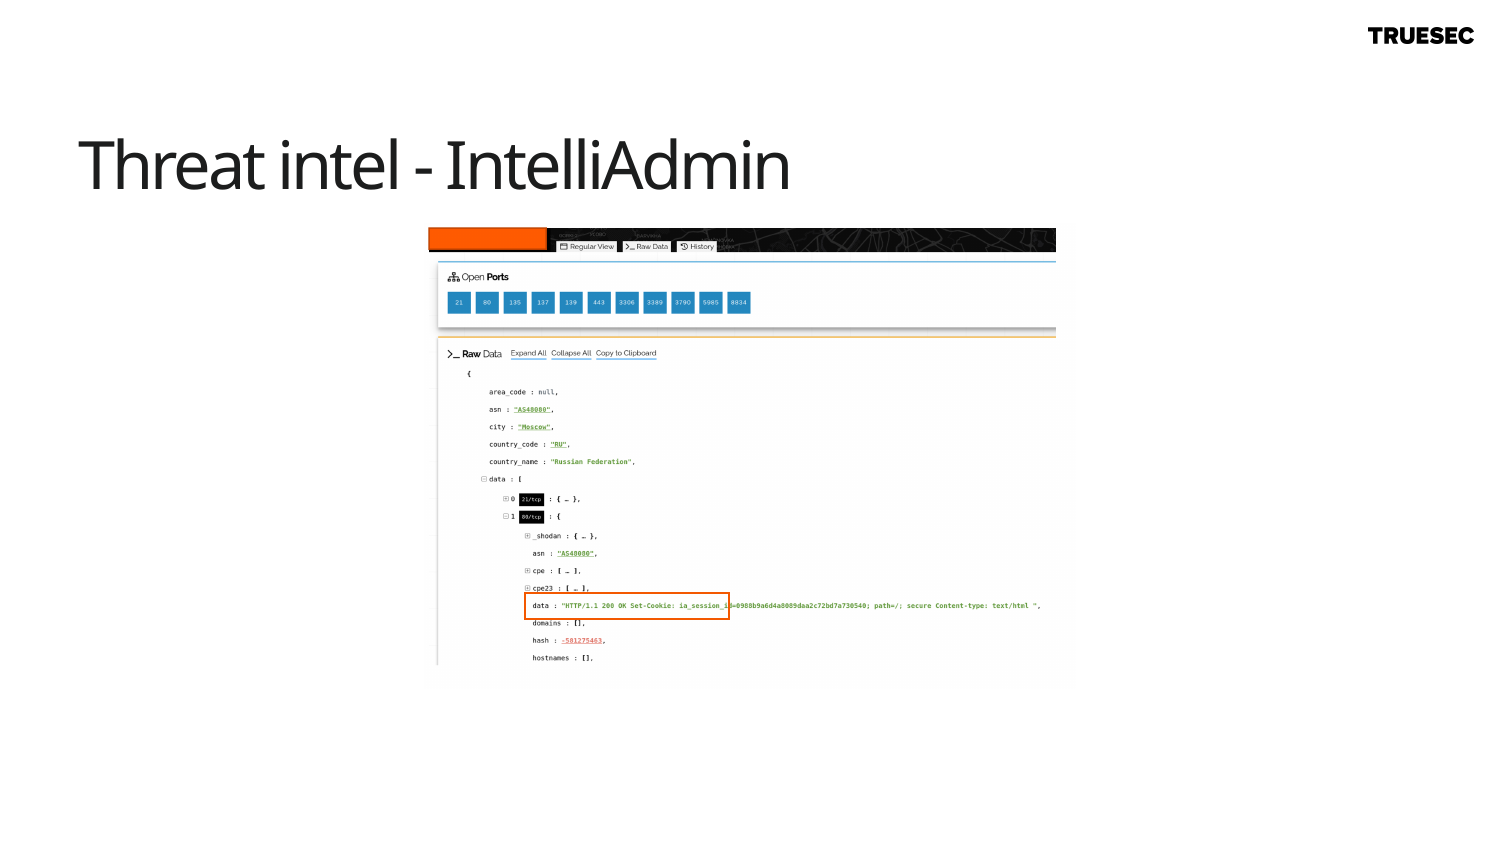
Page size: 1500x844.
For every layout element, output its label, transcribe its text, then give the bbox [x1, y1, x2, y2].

picture [1368, 27, 1474, 44]
list Threat intel - IntelliAdmin [63, 81, 892, 212]
picture [424, 223, 1076, 689]
